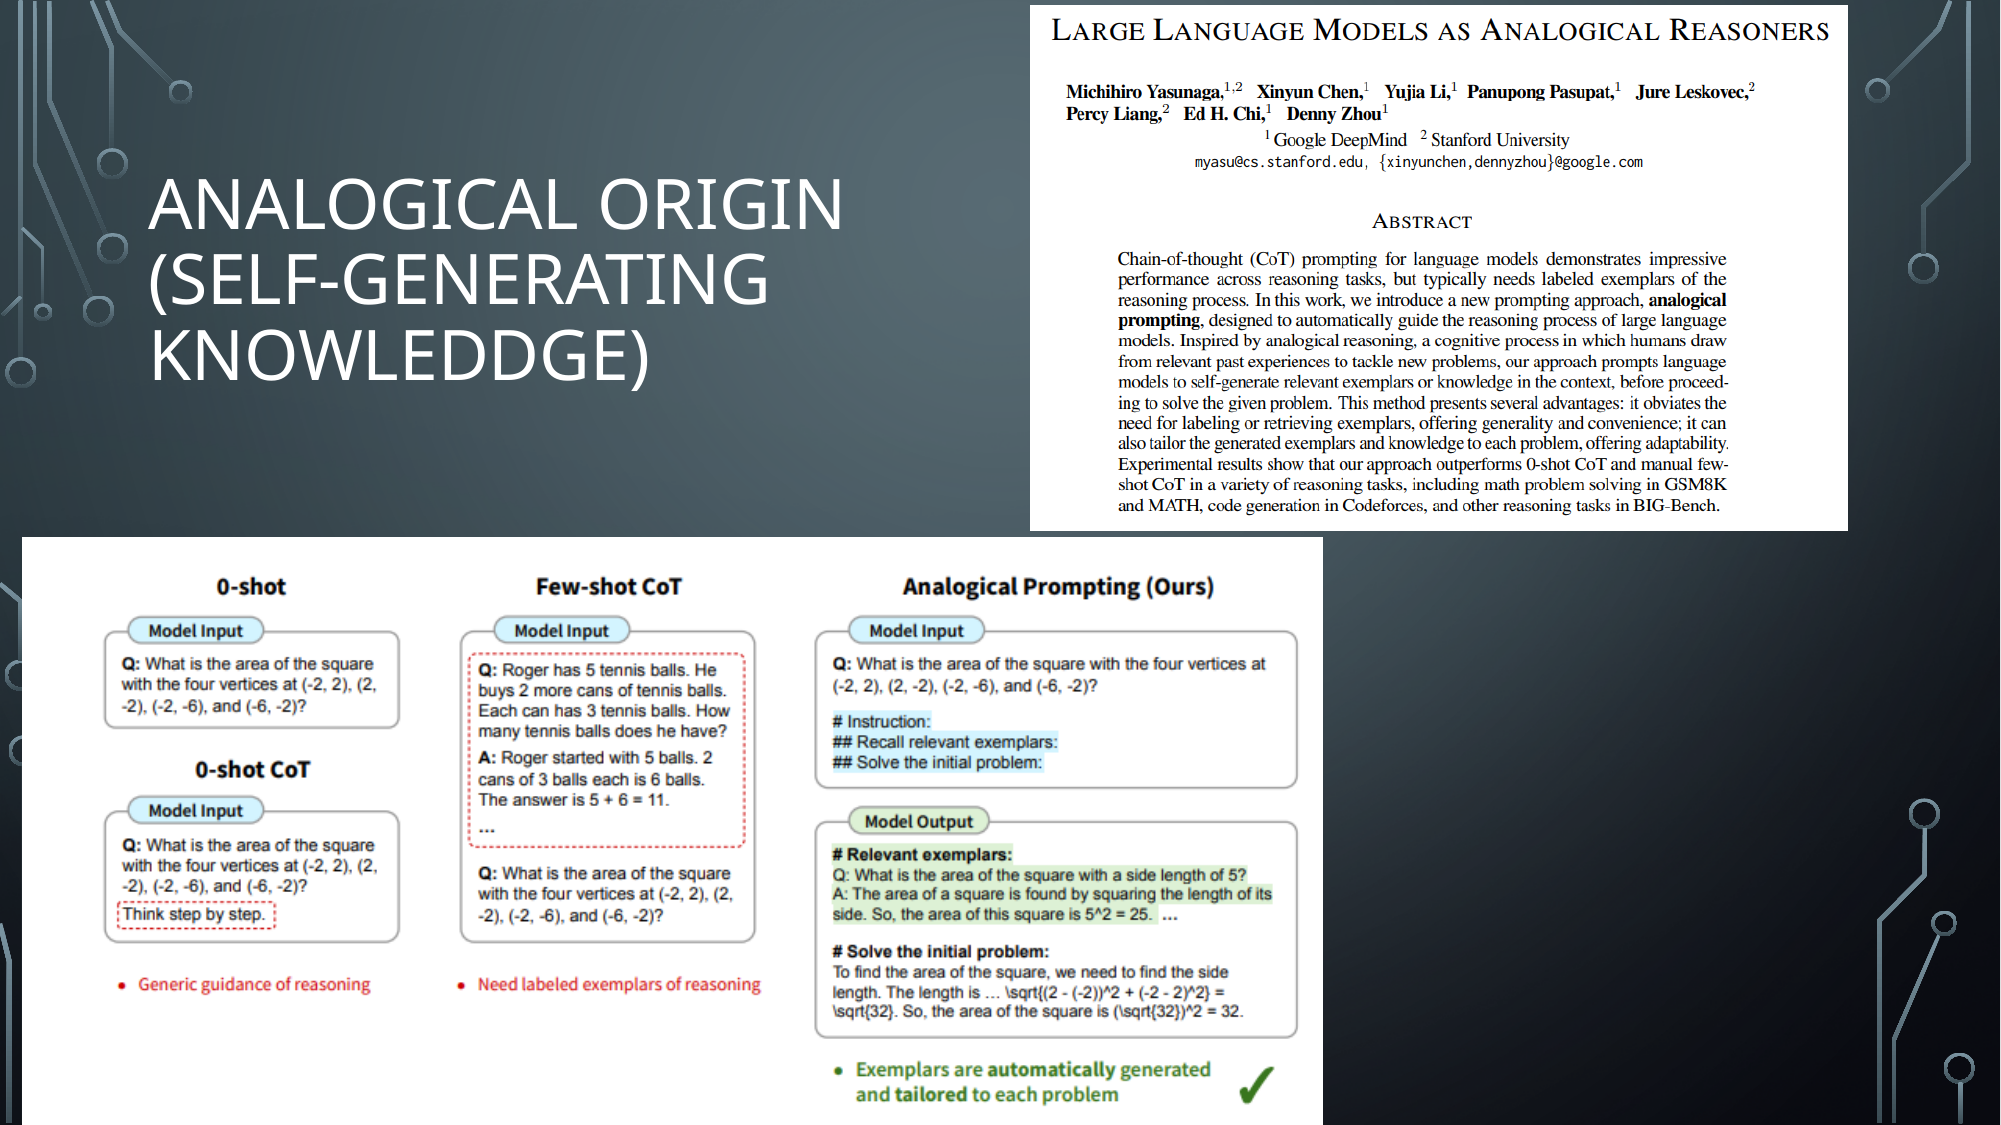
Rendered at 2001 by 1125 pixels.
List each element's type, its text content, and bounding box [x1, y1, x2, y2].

title Analogical origin (self-generating knowleddge) [133, 160, 1029, 404]
picture [1029, 4, 1848, 531]
picture [22, 537, 1323, 1125]
